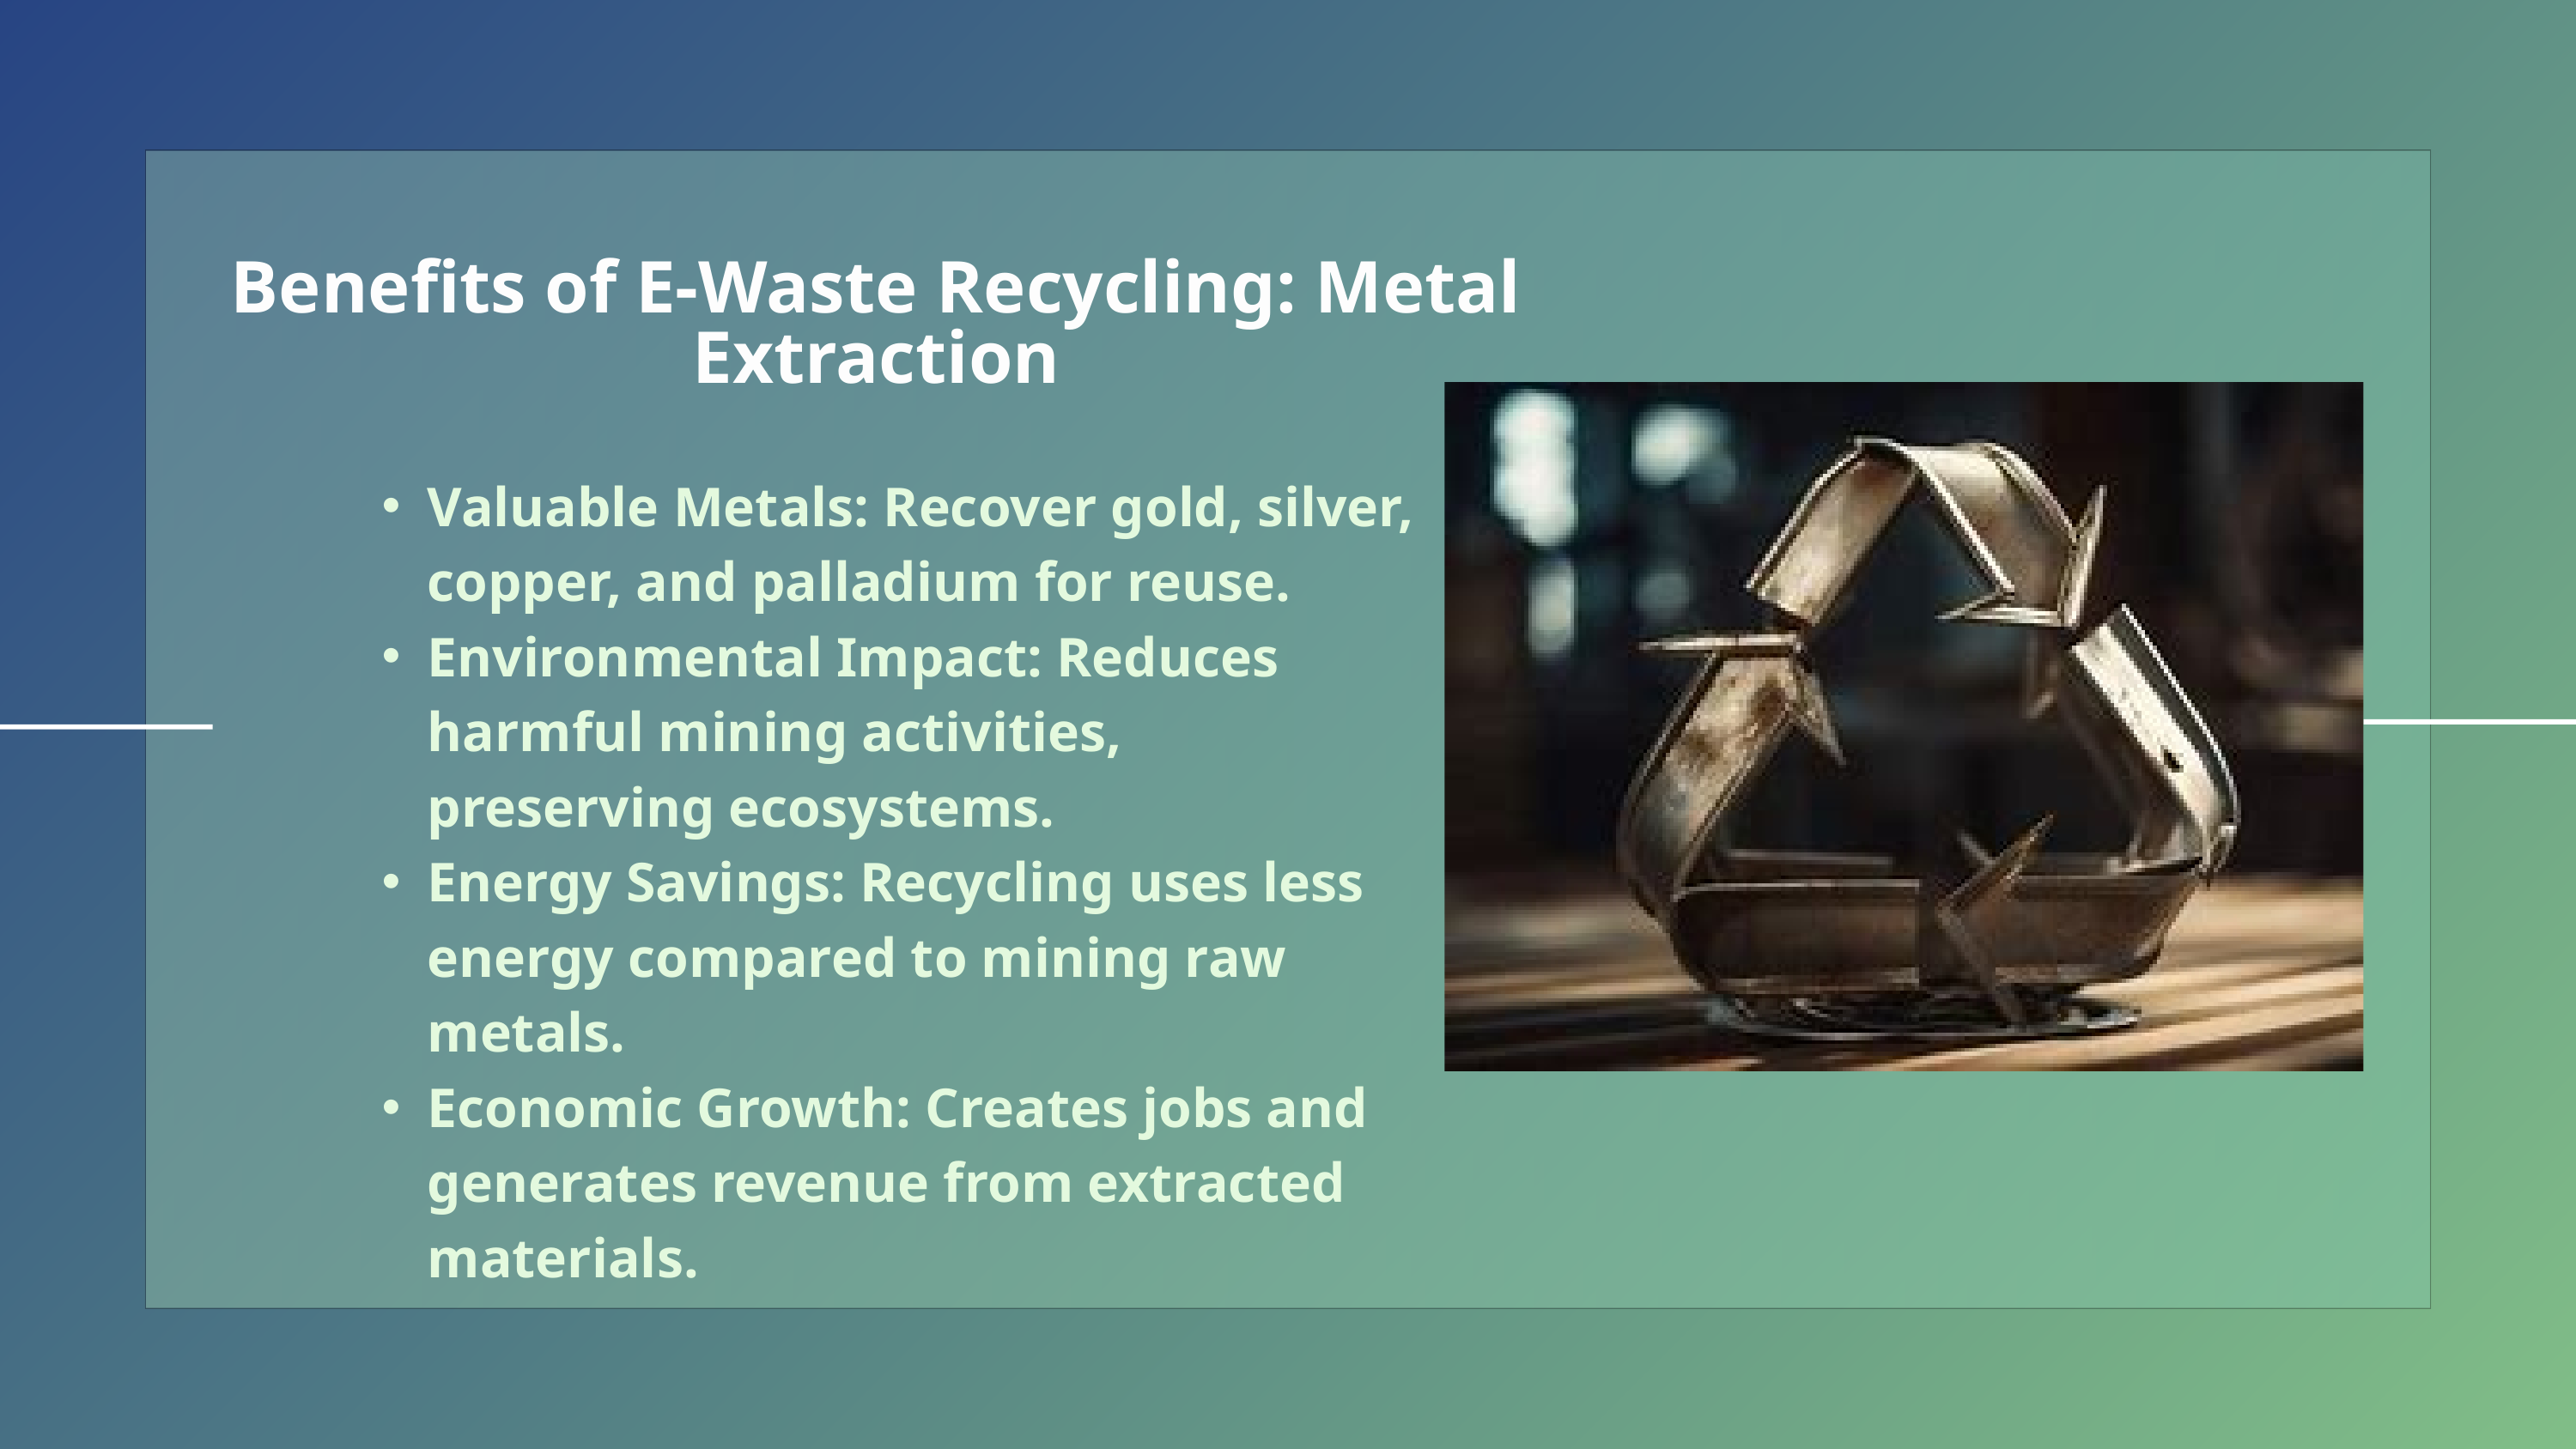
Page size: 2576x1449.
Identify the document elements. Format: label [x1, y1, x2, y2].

text_box [212, 248, 1540, 1210]
text_box [144, 149, 2432, 724]
text_box [1544, 382, 2364, 1071]
text_box [144, 724, 2432, 1309]
text_box [0, 724, 208, 730]
text_box [2364, 718, 2576, 724]
